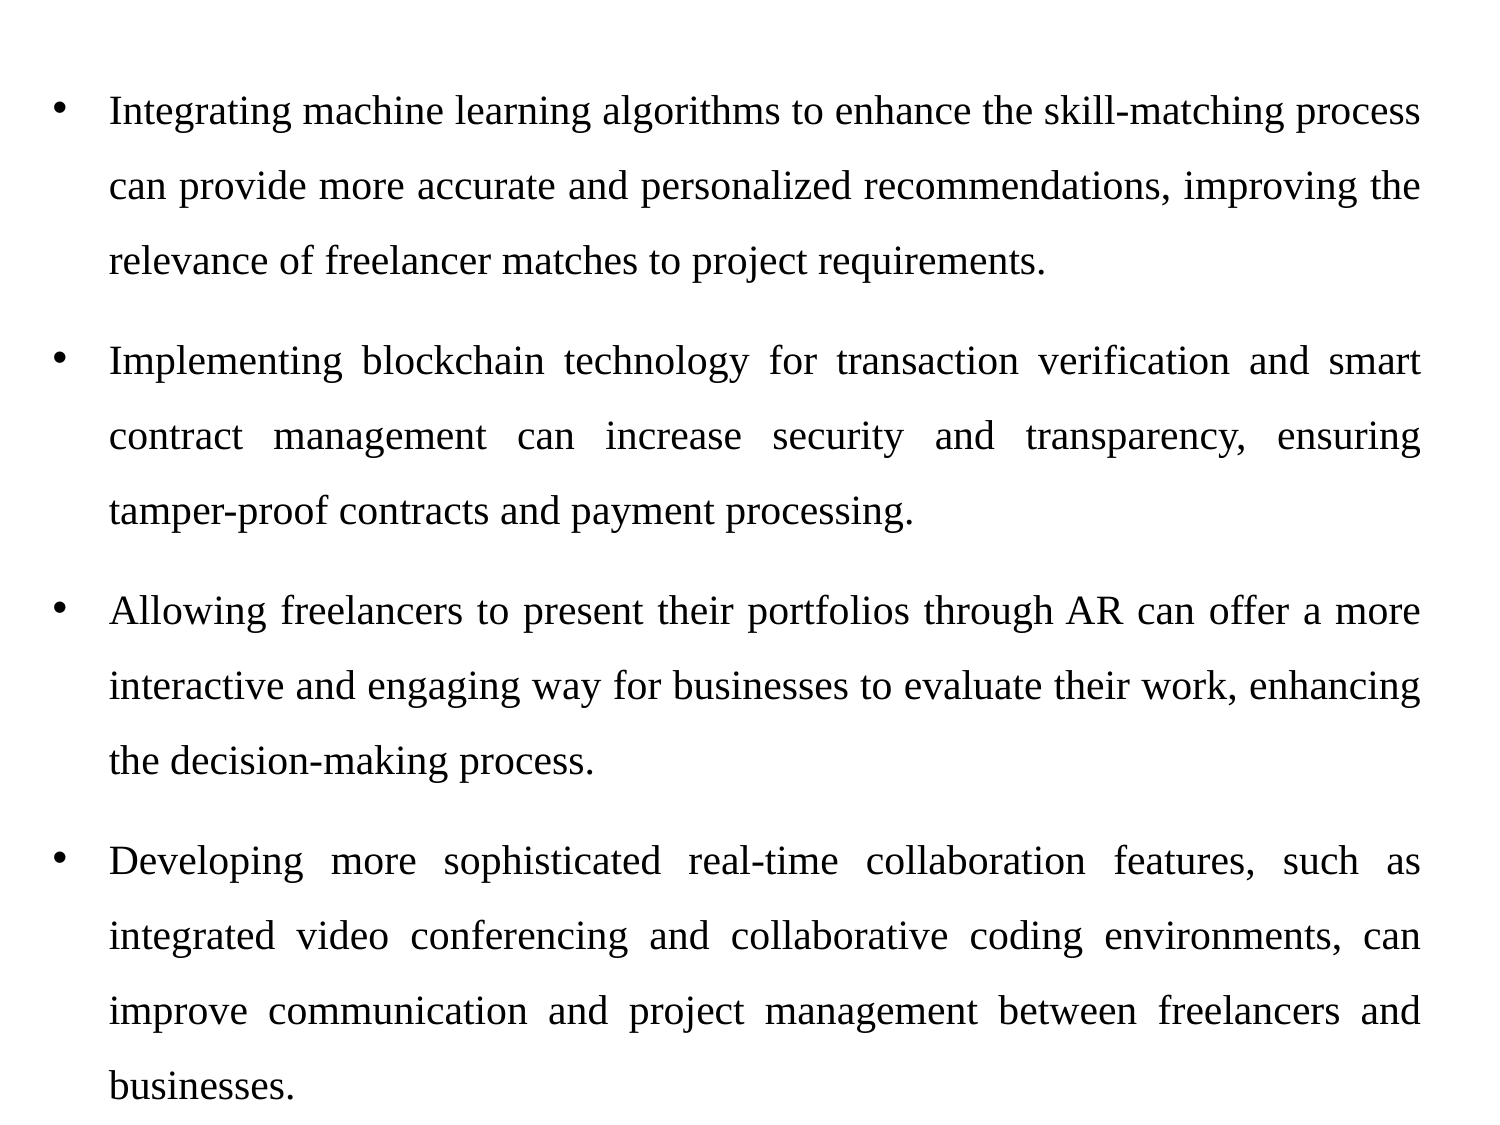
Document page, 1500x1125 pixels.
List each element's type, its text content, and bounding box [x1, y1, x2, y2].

list Integrating machine learning algorithms to enhance the skill-matching process can provide more accurate and personalized recommendations, improving the relevance of freelancer matches to project requirements. Implementing blockchain technology for transaction verification and smart contract management can increase security and transparency, ensuring tamper-proof contracts and payment processing. Allowing freelancers to present their portfolios through AR can offer a more interactive and engaging way for businesses to evaluate their work, enhancing the decision-making process. Developing more sophisticated real-time collaboration features, such as integrated video conferencing and collaborative coding environments, can improve communication and project management between freelancers and businesses. [37, 50, 1438, 1038]
